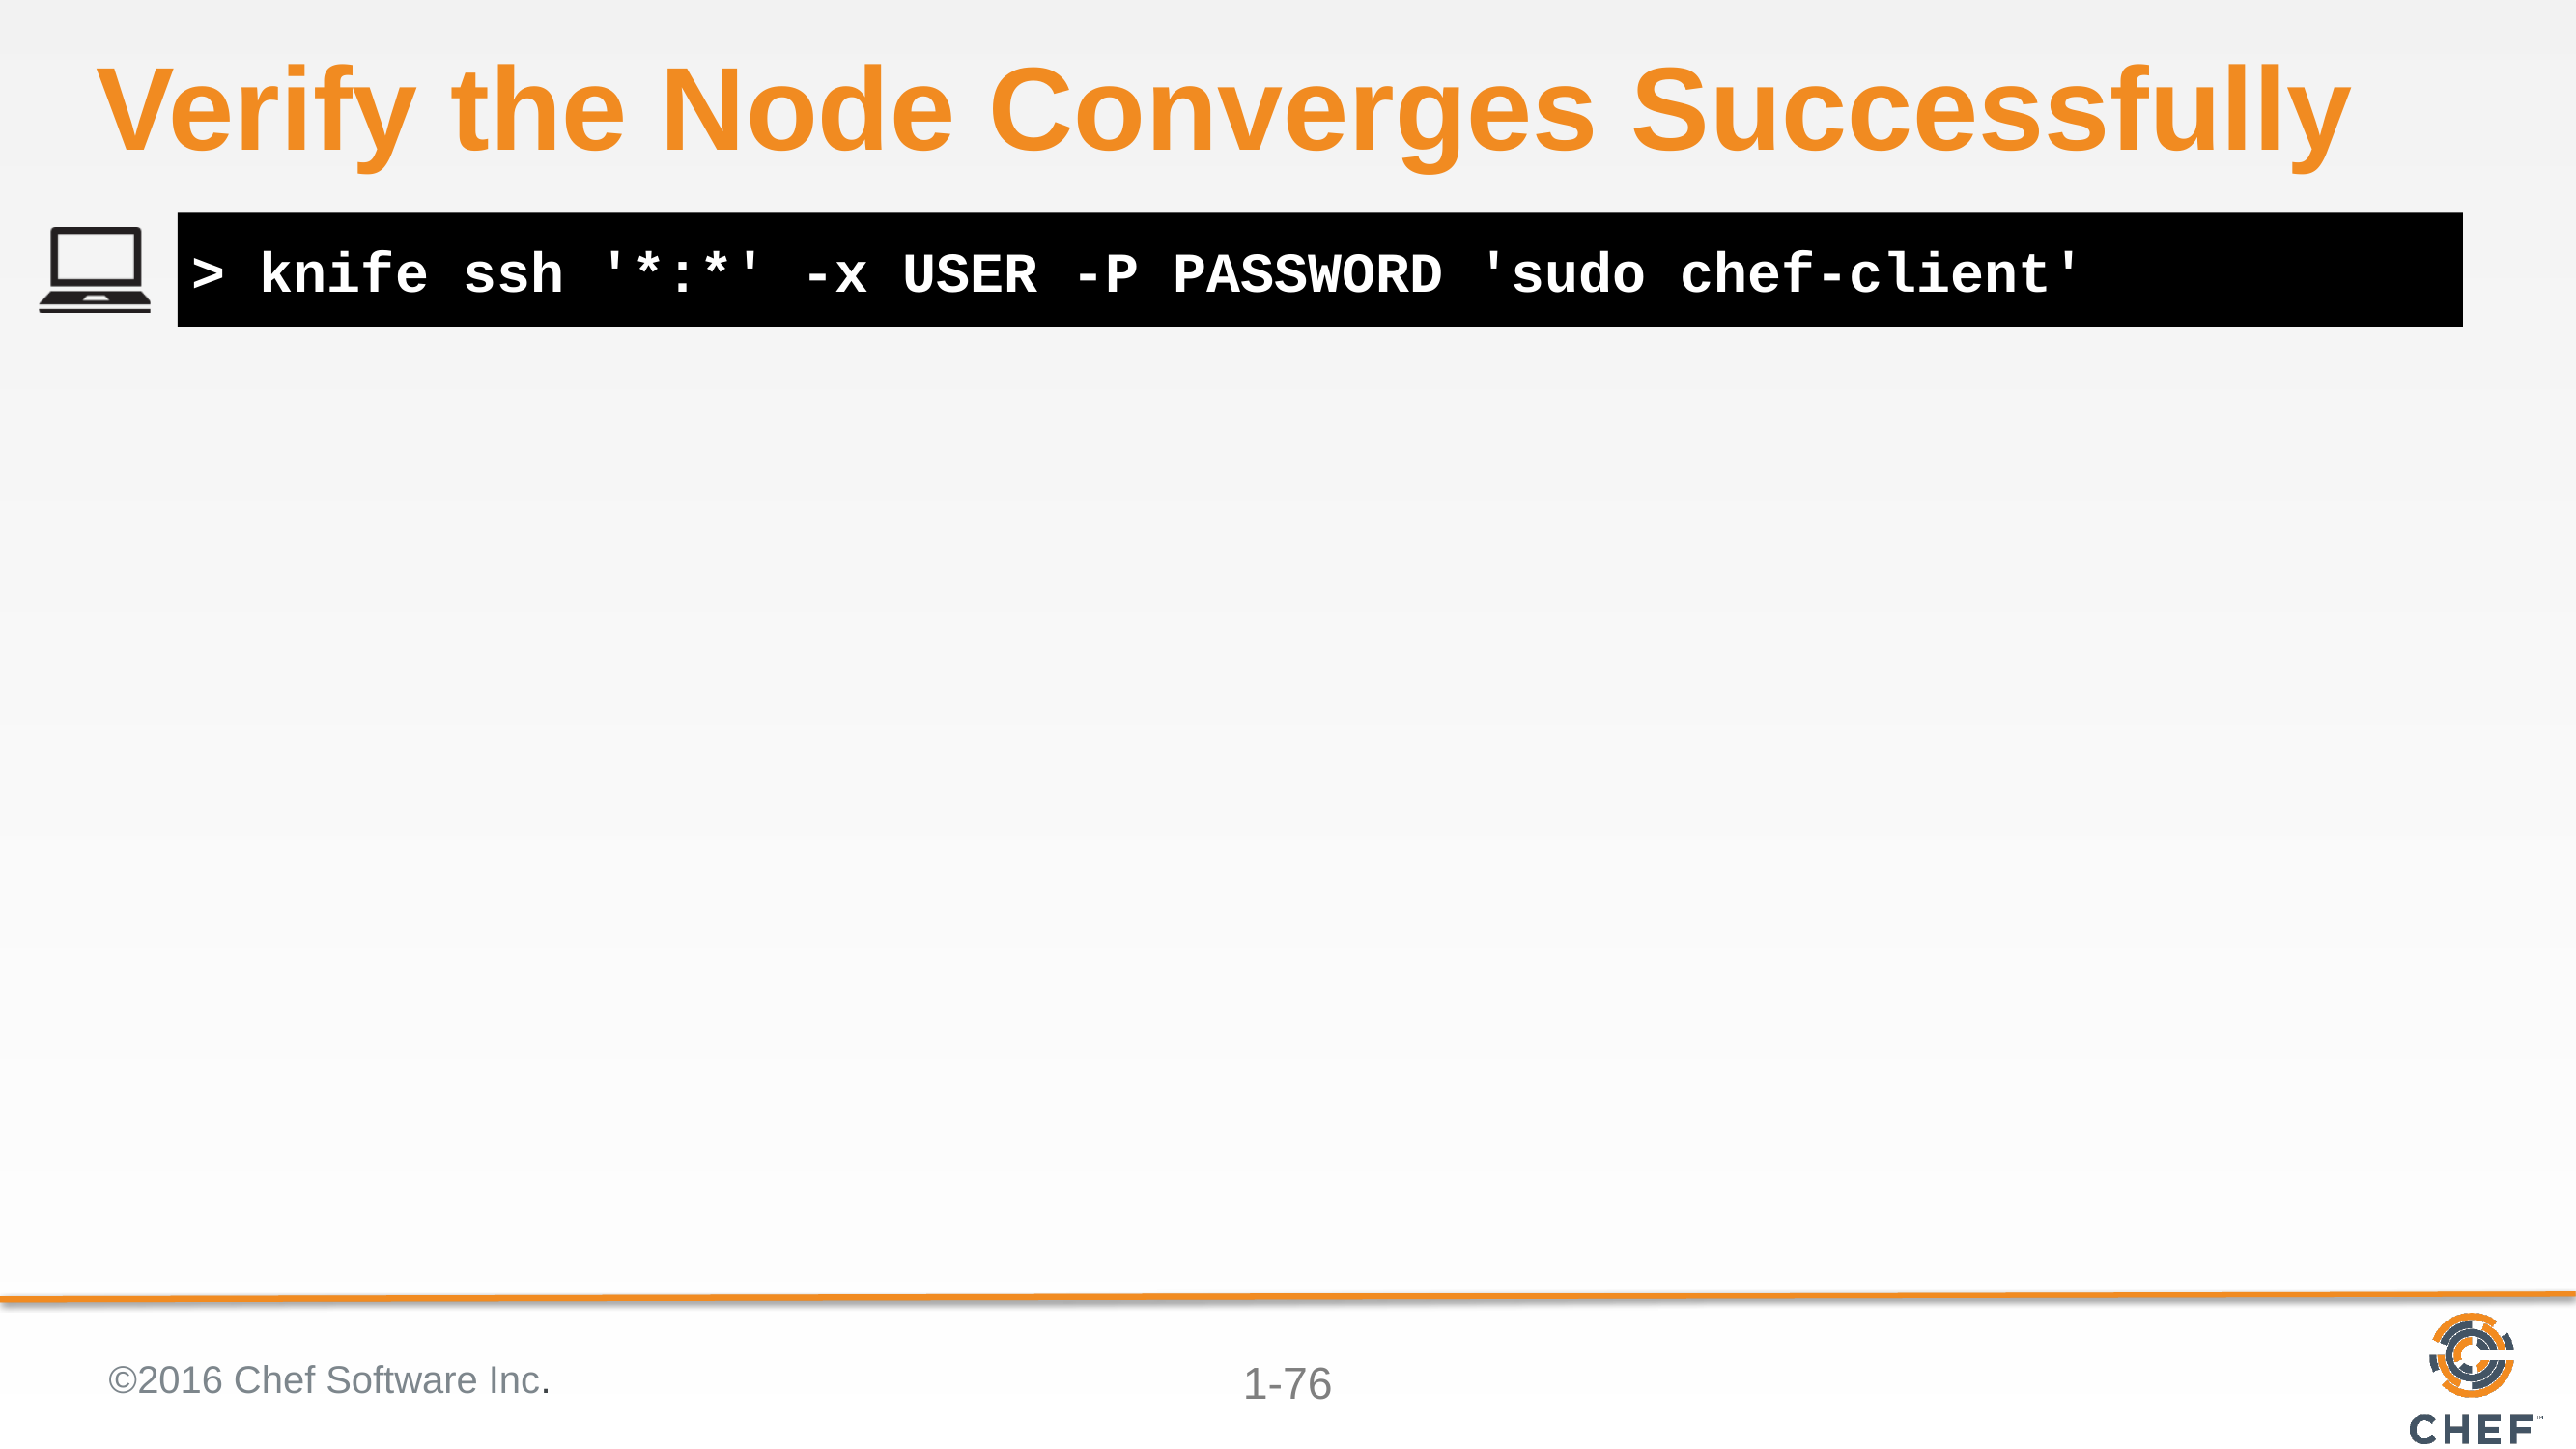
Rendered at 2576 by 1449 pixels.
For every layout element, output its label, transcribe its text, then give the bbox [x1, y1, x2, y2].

list > knife ssh '*:*' -x USER -P PASSWORD 'sudo chef-client' [177, 212, 2463, 327]
picture [2399, 1297, 2551, 1449]
title Verify the Node Converges Successfully [96, 48, 2463, 180]
